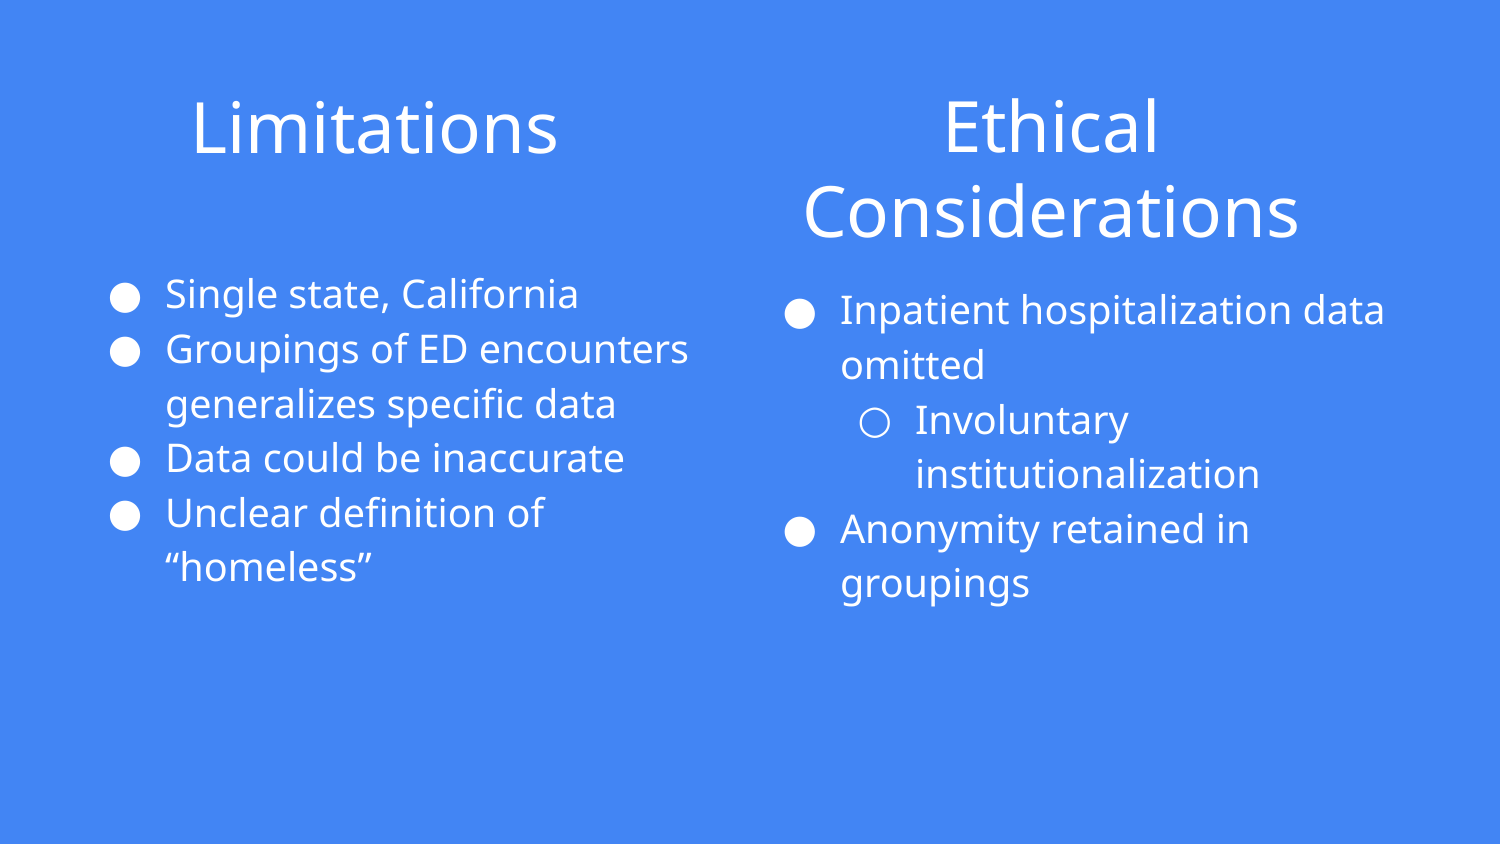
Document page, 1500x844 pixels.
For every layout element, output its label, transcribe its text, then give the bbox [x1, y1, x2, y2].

title Limitations [0, 21, 750, 229]
text_box Ethical Considerations [676, 67, 1427, 267]
text_box Inpatient hospitalization data omitted Involuntary institutionalization Anonymity retained in groupings [750, 263, 1446, 621]
text_box Single state, California Groupings of ED encounters generalizes specific data Data could be inaccurate Unclear definition of “homeless” [75, 198, 750, 653]
